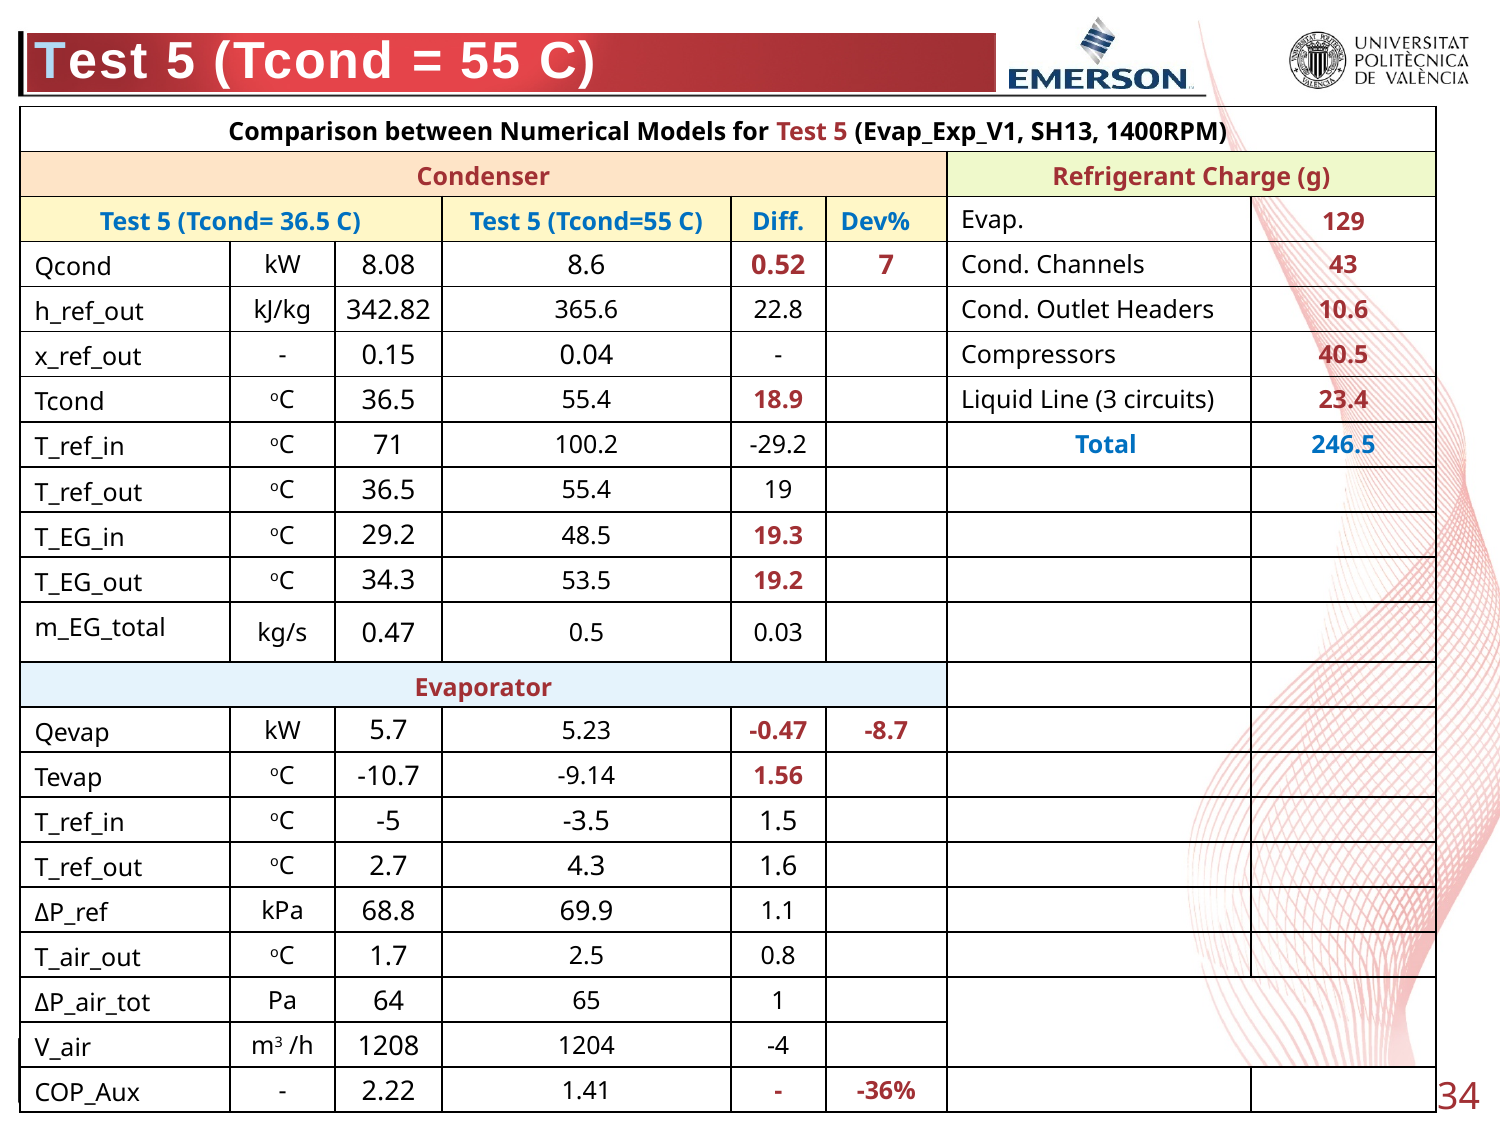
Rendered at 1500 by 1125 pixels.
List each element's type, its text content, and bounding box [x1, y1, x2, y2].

table_cell 5.7 [336, 708, 441, 751]
table_cell [827, 753, 946, 796]
table_cell 7 [827, 242, 946, 286]
table_cell 68.8 [336, 888, 441, 931]
table_cell Cond. Channels [948, 242, 1250, 286]
table_cell 71 [336, 423, 441, 466]
table_cell Dev% [827, 197, 946, 241]
table_cell 1.1 [732, 888, 825, 931]
table_cell Test 5 (Tcond=55 C) [443, 197, 730, 241]
table_cell 2.5 [443, 933, 730, 976]
table_cell 1 [732, 978, 825, 1021]
table_cell [1252, 753, 1435, 796]
table_cell Qcond [21, 242, 229, 286]
table_cell 23.4 [1252, 377, 1435, 421]
table_cell [1252, 1068, 1435, 1111]
table_cell 1208 [336, 1023, 441, 1066]
table_cell COP_Aux [21, 1068, 229, 1111]
table_cell [1252, 558, 1435, 601]
table_cell [948, 558, 1250, 601]
table_cell 19 [732, 468, 825, 511]
table_cell [1252, 888, 1435, 931]
table_cell - [231, 1068, 334, 1111]
table_cell -5 [336, 798, 441, 841]
table_cell 43 [1252, 242, 1435, 286]
table_cell ΔP_ref [21, 888, 229, 931]
table_cell [948, 933, 1250, 976]
table_cell 246.5 [1252, 423, 1435, 466]
table_cell [827, 468, 946, 511]
table_cell 22.8 [732, 287, 825, 331]
table_cell 8.6 [443, 242, 730, 286]
table_cell 1.5 [732, 798, 825, 841]
table_cell h_ref_out [21, 287, 229, 331]
table_cell [948, 753, 1250, 796]
table_cell 0.52 [732, 242, 825, 286]
table_cell [827, 843, 946, 886]
table_cell [827, 978, 946, 1021]
table_cell [1252, 663, 1435, 706]
table_cell 0.04 [443, 332, 730, 376]
table_cell Pa [231, 978, 334, 1021]
table_cell Test 5 (Tcond= 36.5 C) [21, 197, 441, 241]
table_cell 2.7 [336, 843, 441, 886]
table_cell -3.5 [443, 798, 730, 841]
text_box 34 [1417, 1064, 1500, 1125]
table_cell [1252, 708, 1435, 751]
table_cell T_EG_in [21, 513, 229, 556]
table_cell ΔP_air_tot [21, 978, 229, 1021]
table_cell V_air [21, 1023, 229, 1066]
table_header Comparison between Numerical Models for Test 5 (Evap_Exp_V1, SH13, 1400RPM) [21, 107, 1435, 151]
table_cell T_ref_out [21, 843, 229, 886]
table_cell T_EG_out [21, 558, 229, 601]
table_cell Condenser [21, 152, 946, 196]
table_cell [1252, 933, 1435, 976]
table_cell T_air_out [21, 933, 229, 976]
table_cell 40.5 [1252, 332, 1435, 376]
table_cell [948, 603, 1250, 661]
table_cell [827, 377, 946, 421]
table_cell [948, 663, 1250, 706]
table_cell 5.23 [443, 708, 730, 751]
table_cell m3 /h [231, 1023, 334, 1066]
table_cell [948, 513, 1250, 556]
table_cell 29.2 [336, 513, 441, 556]
table_cell [1252, 798, 1435, 841]
table_cell -36% [827, 1068, 946, 1111]
table_cell 18.9 [732, 377, 825, 421]
table_cell 342.82 [336, 287, 441, 331]
table_cell 55.4 [443, 377, 730, 421]
table_cell oC [231, 753, 334, 796]
table_cell [948, 708, 1250, 751]
table_cell 10.6 [1252, 287, 1435, 331]
table_cell 0.5 [443, 603, 730, 661]
table_cell - [231, 332, 334, 376]
table_cell 1.6 [732, 843, 825, 886]
table_cell 1.41 [443, 1068, 730, 1111]
picture [0, 0, 1500, 1125]
table_cell T_ref_out [21, 468, 229, 511]
table_cell 48.5 [443, 513, 730, 556]
table_cell 55.4 [443, 468, 730, 511]
table_cell 365.6 [443, 287, 730, 331]
table_cell kW [231, 708, 334, 751]
table_cell Evaporator [21, 663, 946, 706]
table_cell [827, 423, 946, 466]
table_cell [1252, 513, 1435, 556]
table_cell m_EG_total [21, 603, 229, 661]
table_cell oC [231, 933, 334, 976]
table_cell 8.08 [336, 242, 441, 286]
table_cell T_ref_in [21, 798, 229, 841]
table_cell oC [231, 468, 334, 511]
table_cell [1252, 468, 1435, 511]
table_cell oC [231, 513, 334, 556]
table_cell -9.14 [443, 753, 730, 796]
table_cell 69.9 [443, 888, 730, 931]
table_cell [1252, 603, 1435, 661]
table_cell -29.2 [732, 423, 825, 466]
table_cell 1.7 [336, 933, 441, 976]
table_cell -8.7 [827, 708, 946, 751]
table_cell [827, 287, 946, 331]
table_cell -4 [732, 1023, 825, 1066]
table_cell kPa [231, 888, 334, 931]
table_cell kW [231, 242, 334, 286]
text_box Test 5 (Tcond = 55 C) [19, 18, 1010, 106]
table_cell 1204 [443, 1023, 730, 1066]
table_cell [827, 513, 946, 556]
table_cell T_ref_in [21, 423, 229, 466]
table_cell Qevap [21, 708, 229, 751]
table_cell Tcond [21, 377, 229, 421]
table_cell Refrigerant Charge (g) [948, 152, 1435, 196]
table_cell 0.03 [732, 603, 825, 661]
table_cell 100.2 [443, 423, 730, 466]
table_cell [948, 888, 1250, 931]
table_cell [948, 1068, 1250, 1111]
table_cell [827, 798, 946, 841]
table_cell [827, 332, 946, 376]
table_cell - [732, 1068, 825, 1111]
table_cell kg/s [231, 603, 334, 661]
table_cell [948, 843, 1250, 886]
table_cell 36.5 [336, 377, 441, 421]
table_cell 1.56 [732, 753, 825, 796]
table_cell oC [231, 798, 334, 841]
table_cell 4.3 [443, 843, 730, 886]
table_cell [1252, 843, 1435, 886]
table_cell 53.5 [443, 558, 730, 601]
table_cell 0.15 [336, 332, 441, 376]
table_cell [827, 933, 946, 976]
table_cell Tevap [21, 753, 229, 796]
table_cell Evap. [948, 197, 1250, 241]
table_cell Liquid Line (3 circuits) [948, 377, 1250, 421]
picture [26, 33, 997, 93]
table_cell - [732, 332, 825, 376]
table_cell -10.7 [336, 753, 441, 796]
table_cell Diff. [732, 197, 825, 241]
table_cell 2.22 [336, 1068, 441, 1111]
table_cell [948, 468, 1250, 511]
table_cell 64 [336, 978, 441, 1021]
table_cell oC [231, 377, 334, 421]
table_cell [827, 558, 946, 601]
table_cell [827, 603, 946, 661]
table_cell Total [948, 423, 1250, 466]
table_cell 0.8 [732, 933, 825, 976]
table_cell [948, 798, 1250, 841]
table_cell oC [231, 558, 334, 601]
table_cell [948, 978, 1435, 1066]
table_cell -0.47 [732, 708, 825, 751]
table_cell 36.5 [336, 468, 441, 511]
table_cell 65 [443, 978, 730, 1021]
table_cell 19.3 [732, 513, 825, 556]
table_cell Cond. Outlet Headers [948, 287, 1250, 331]
table_cell 129 [1252, 197, 1435, 241]
table_cell [827, 888, 946, 931]
table_cell x_ref_out [21, 332, 229, 376]
table_cell kJ/kg [231, 287, 334, 331]
table_cell [827, 1023, 946, 1066]
table_cell oC [231, 843, 334, 886]
table_cell Compressors [948, 332, 1250, 376]
table_cell 0.47 [336, 603, 441, 661]
table_cell 19.2 [732, 558, 825, 601]
table_cell 34.3 [336, 558, 441, 601]
table_cell oC [231, 423, 334, 466]
